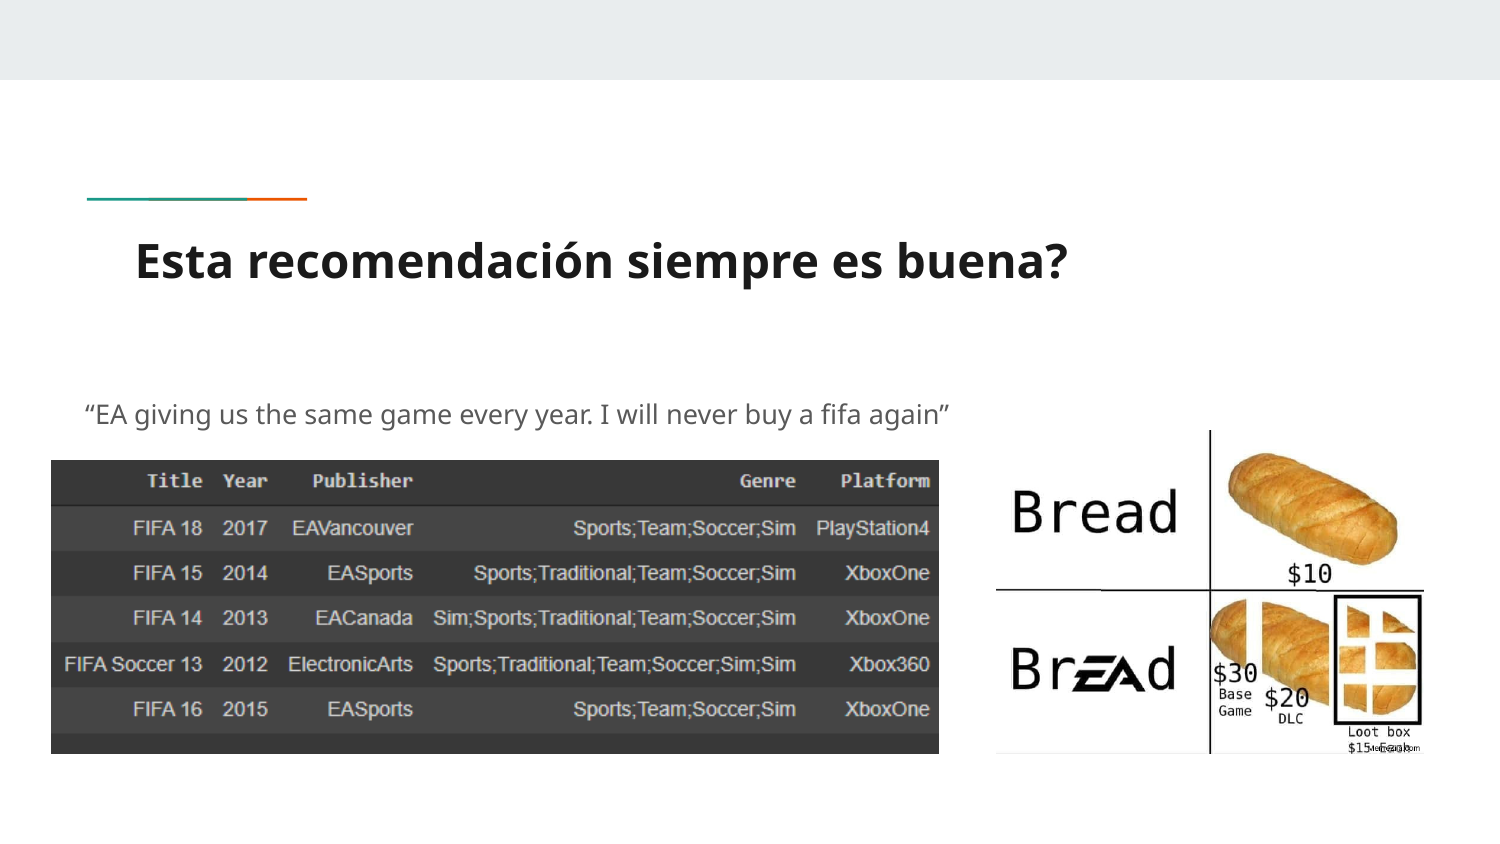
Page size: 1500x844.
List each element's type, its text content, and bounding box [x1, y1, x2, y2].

title Esta recomendación siempre es buena? [119, 216, 1381, 305]
picture [996, 430, 1425, 754]
list “EA giving us the same game every year. I will never buy a fifa again” [37, 377, 997, 466]
picture [51, 460, 939, 754]
